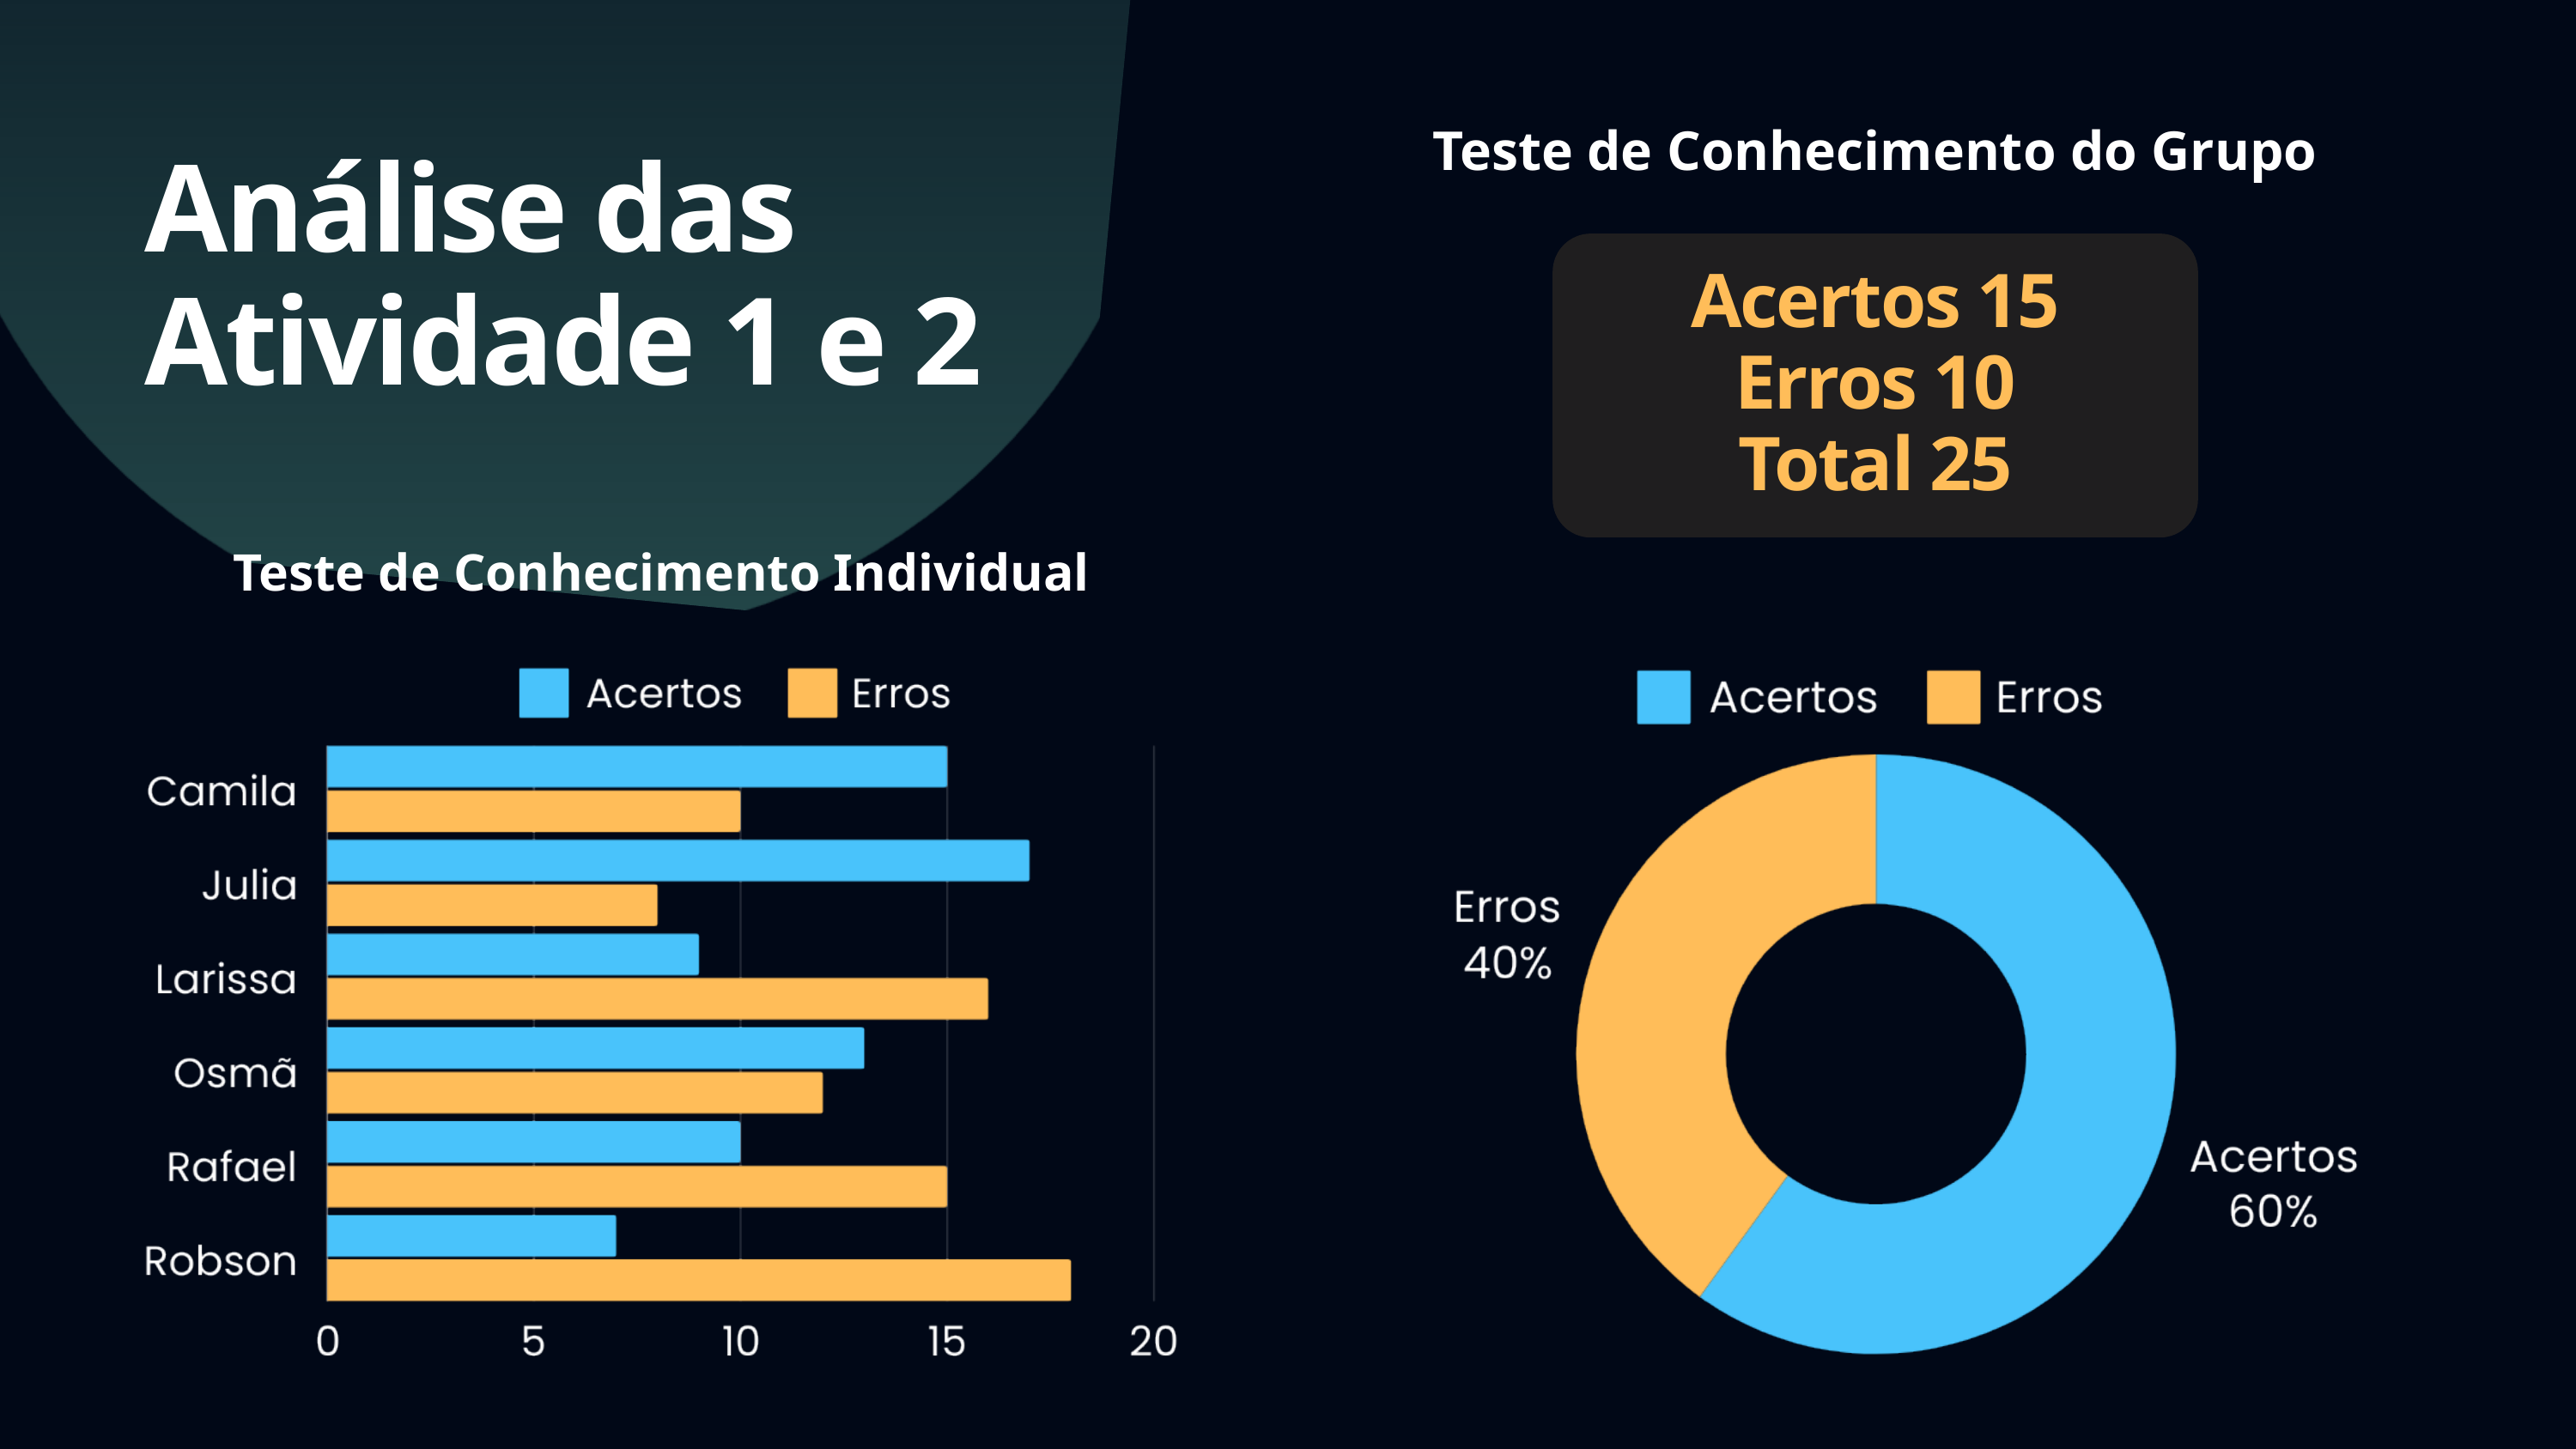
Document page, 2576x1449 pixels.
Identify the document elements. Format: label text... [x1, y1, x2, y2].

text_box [1552, 233, 2199, 538]
text_box Teste de Conhecimento do Grupo [1418, 106, 2333, 182]
text_box Teste de Conhecimento Individual [218, 530, 1105, 537]
picture [1364, 550, 2451, 1445]
text_box Análise das Atividade 1 e 2 [144, 143, 1047, 409]
text_box [0, 0, 1131, 543]
picture [41, 537, 1283, 1449]
